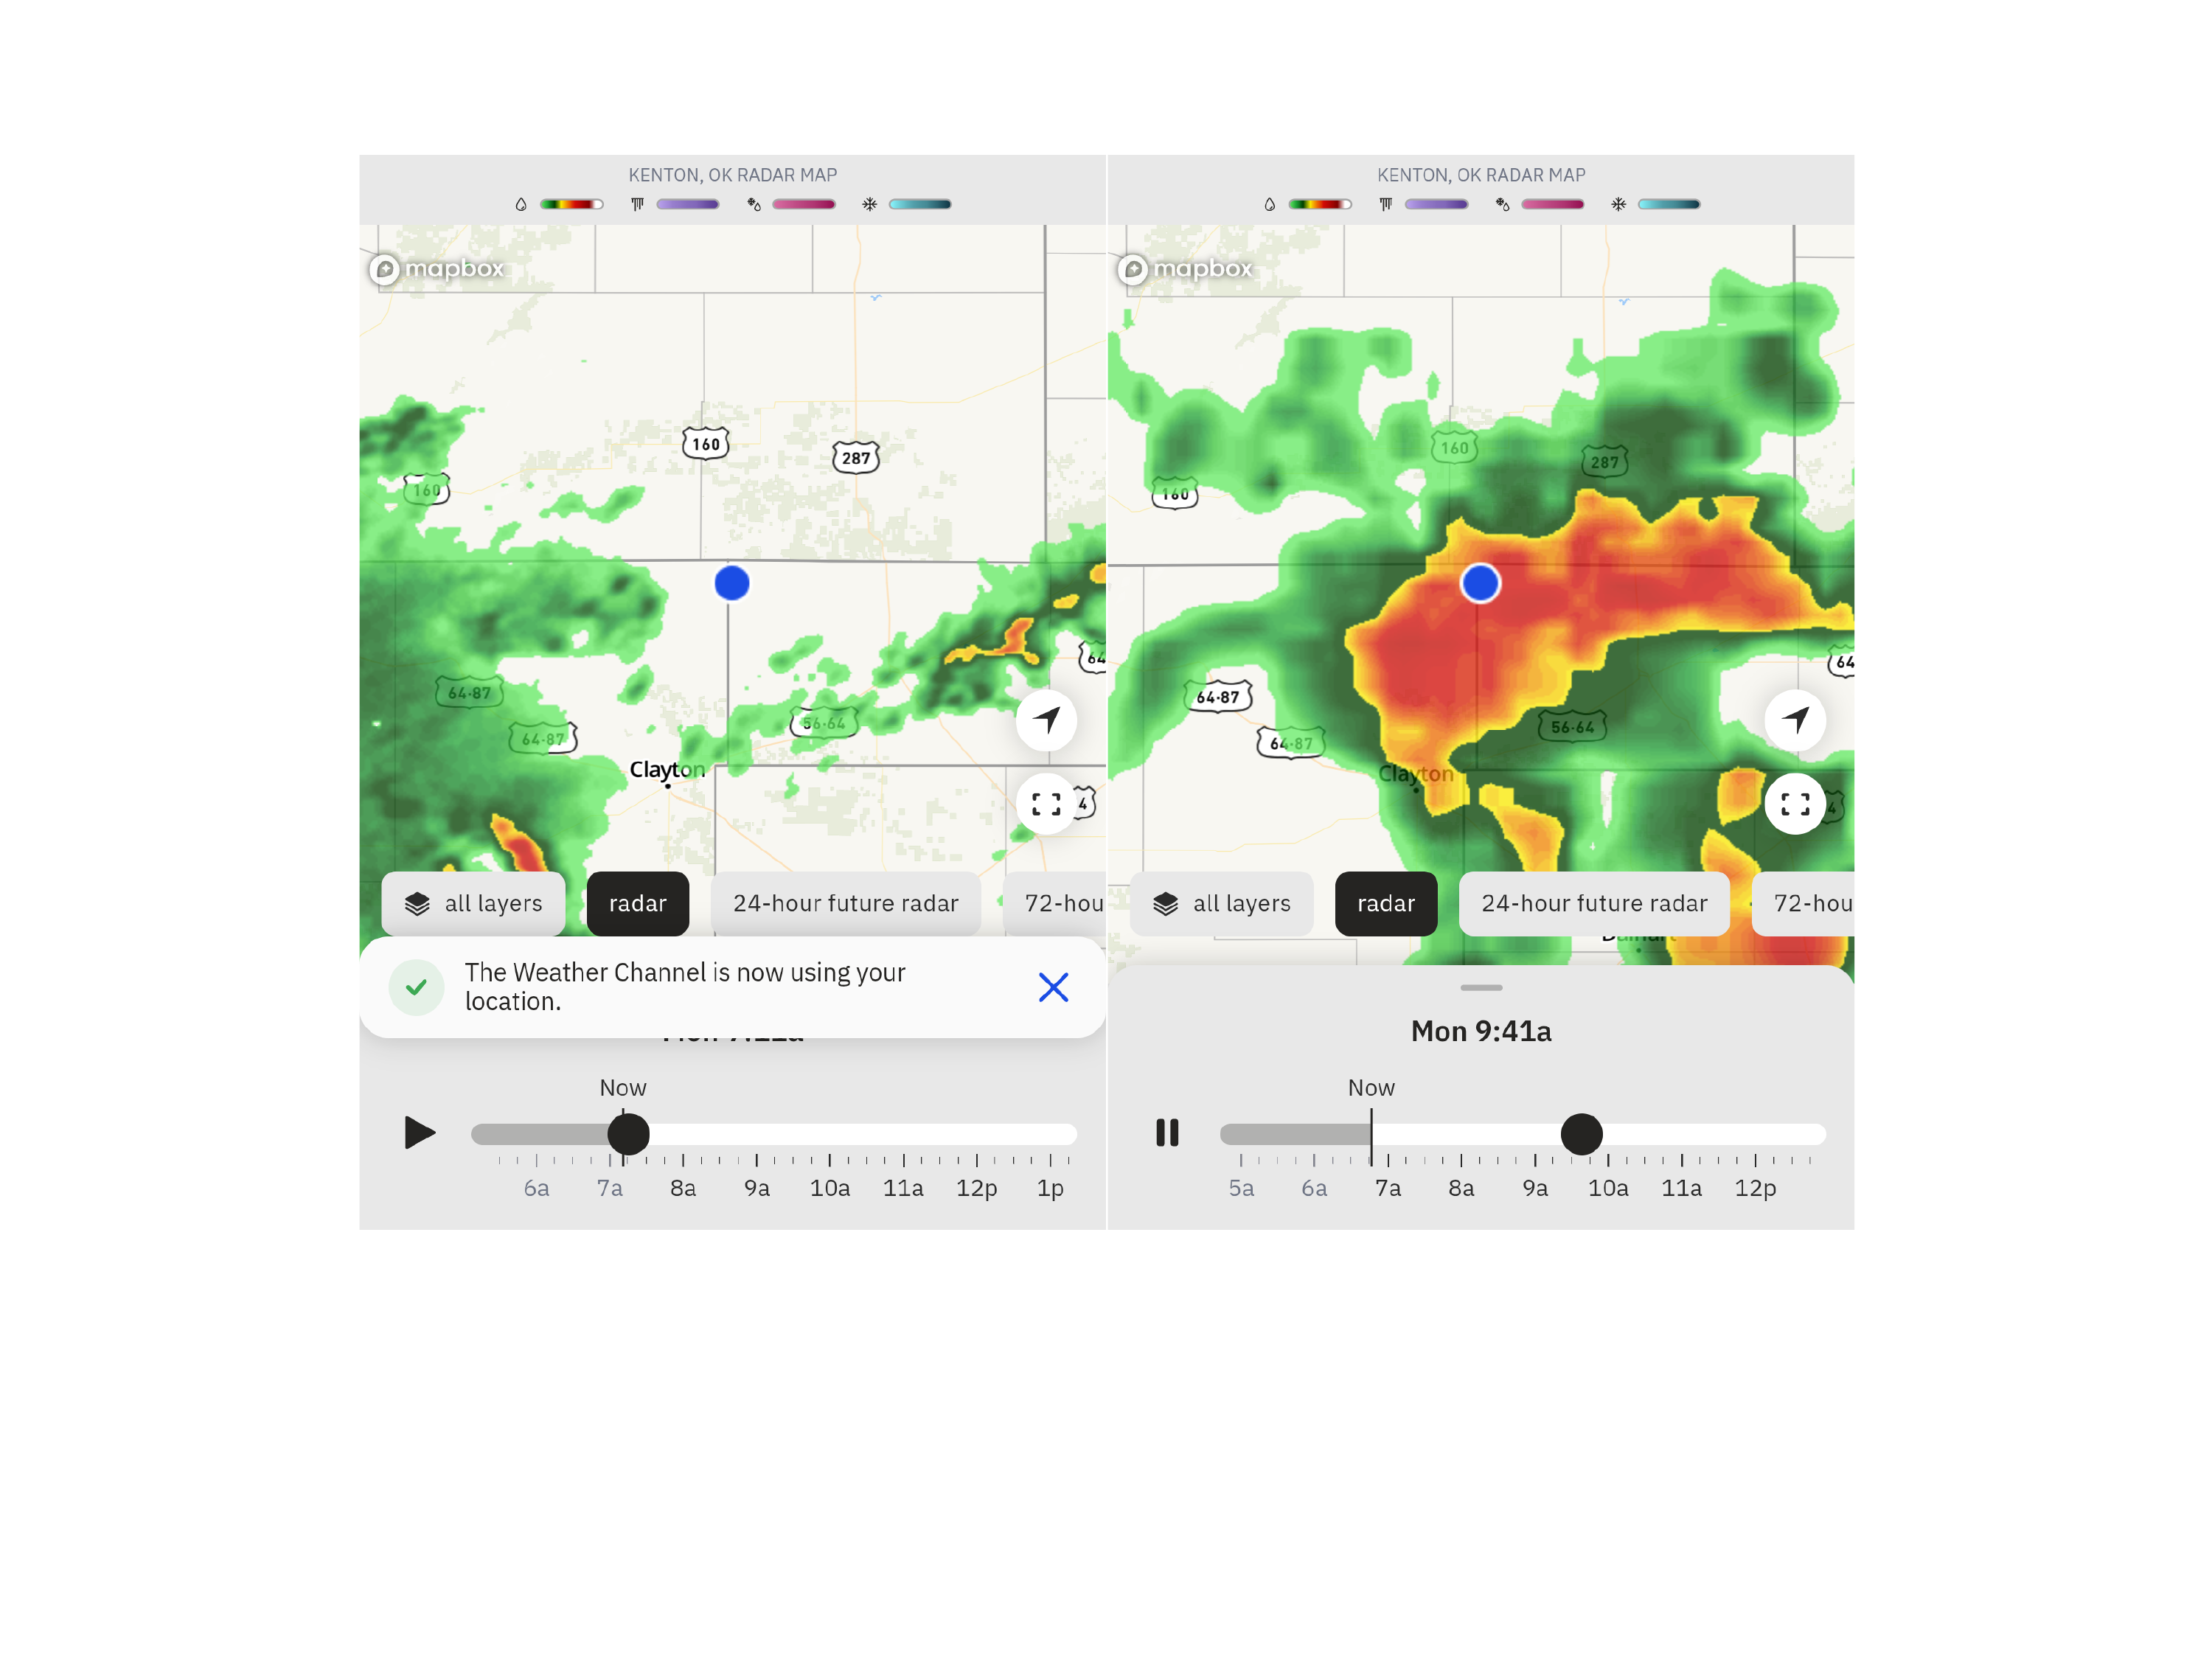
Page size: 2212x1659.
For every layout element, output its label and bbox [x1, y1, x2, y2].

picture [358, 155, 1107, 1231]
picture [1107, 155, 1855, 1231]
